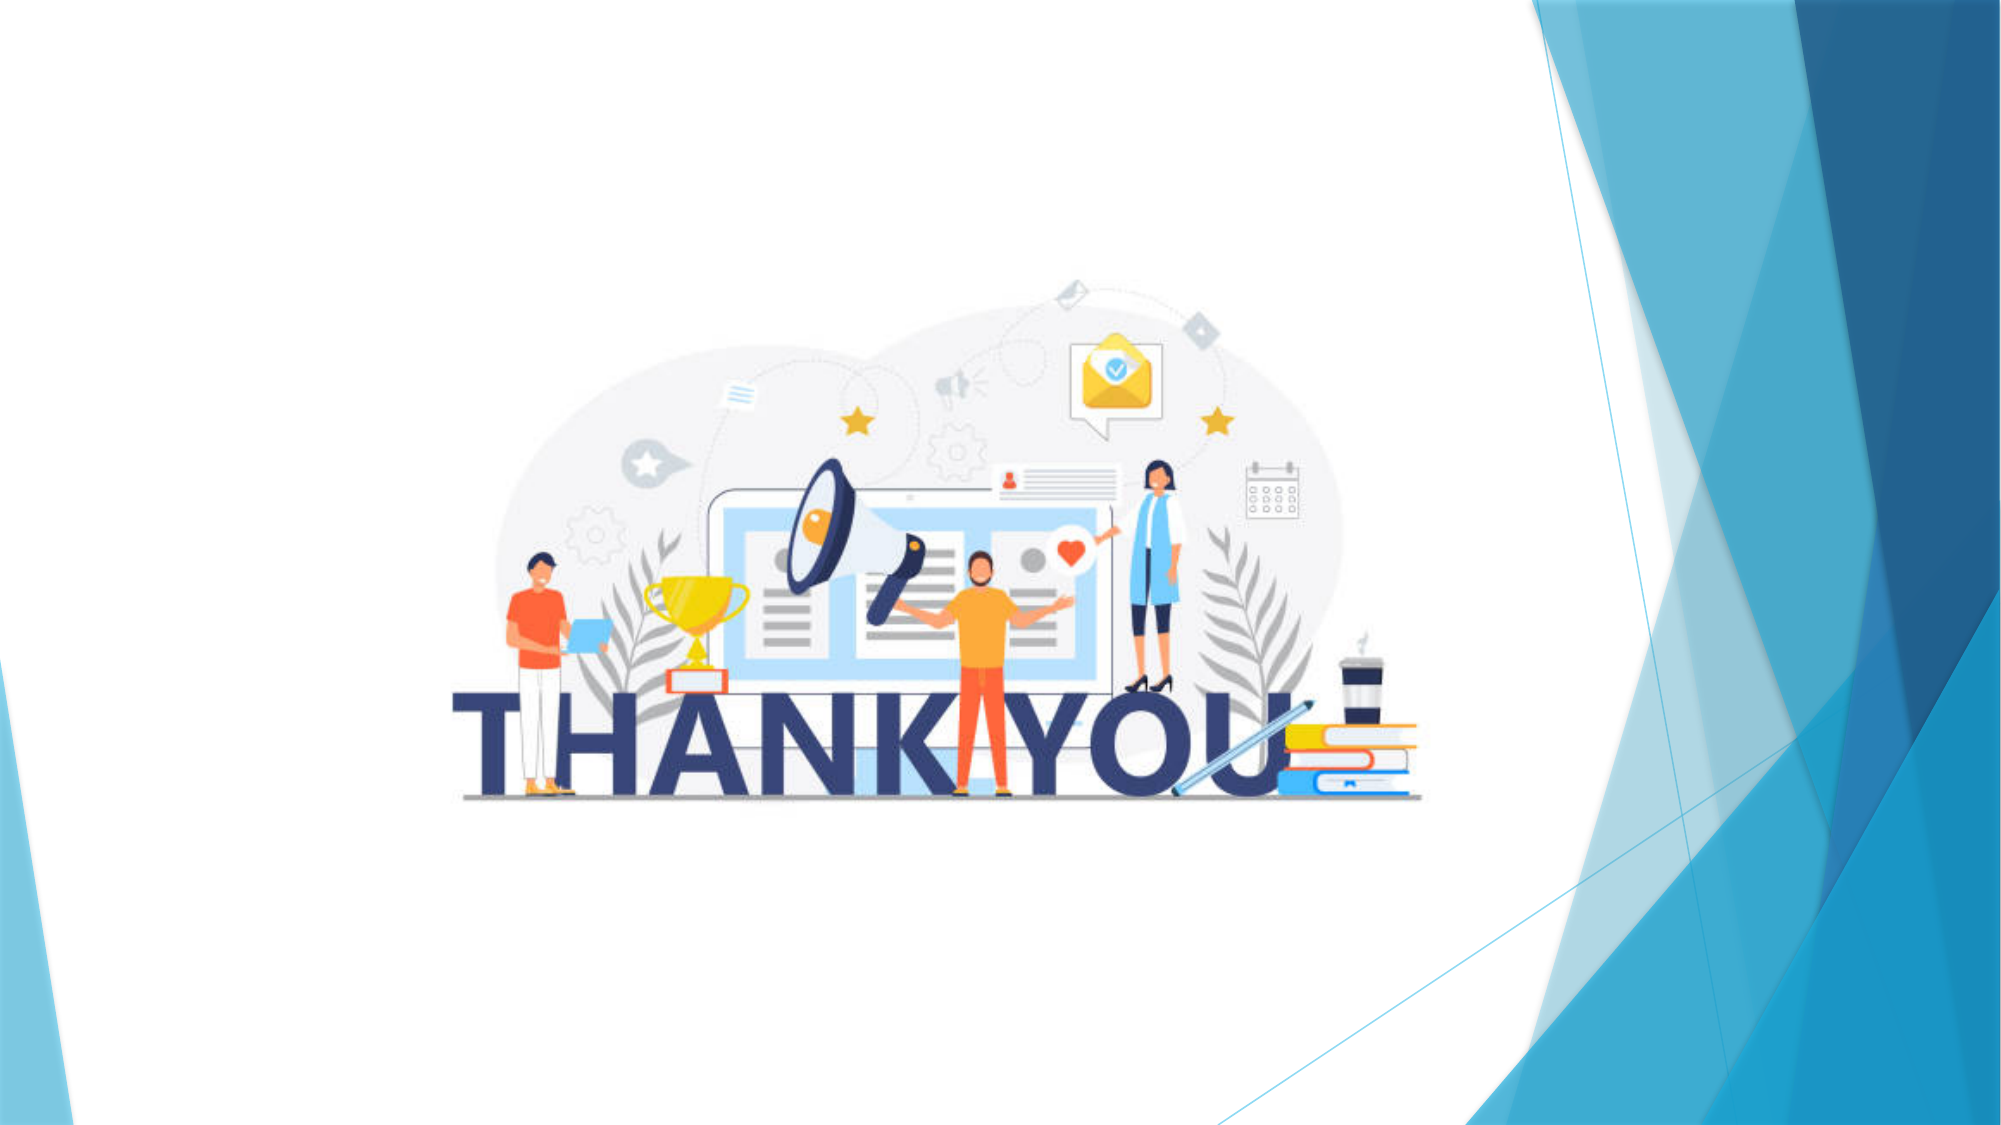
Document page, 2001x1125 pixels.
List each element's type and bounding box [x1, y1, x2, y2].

picture [410, 224, 1465, 859]
